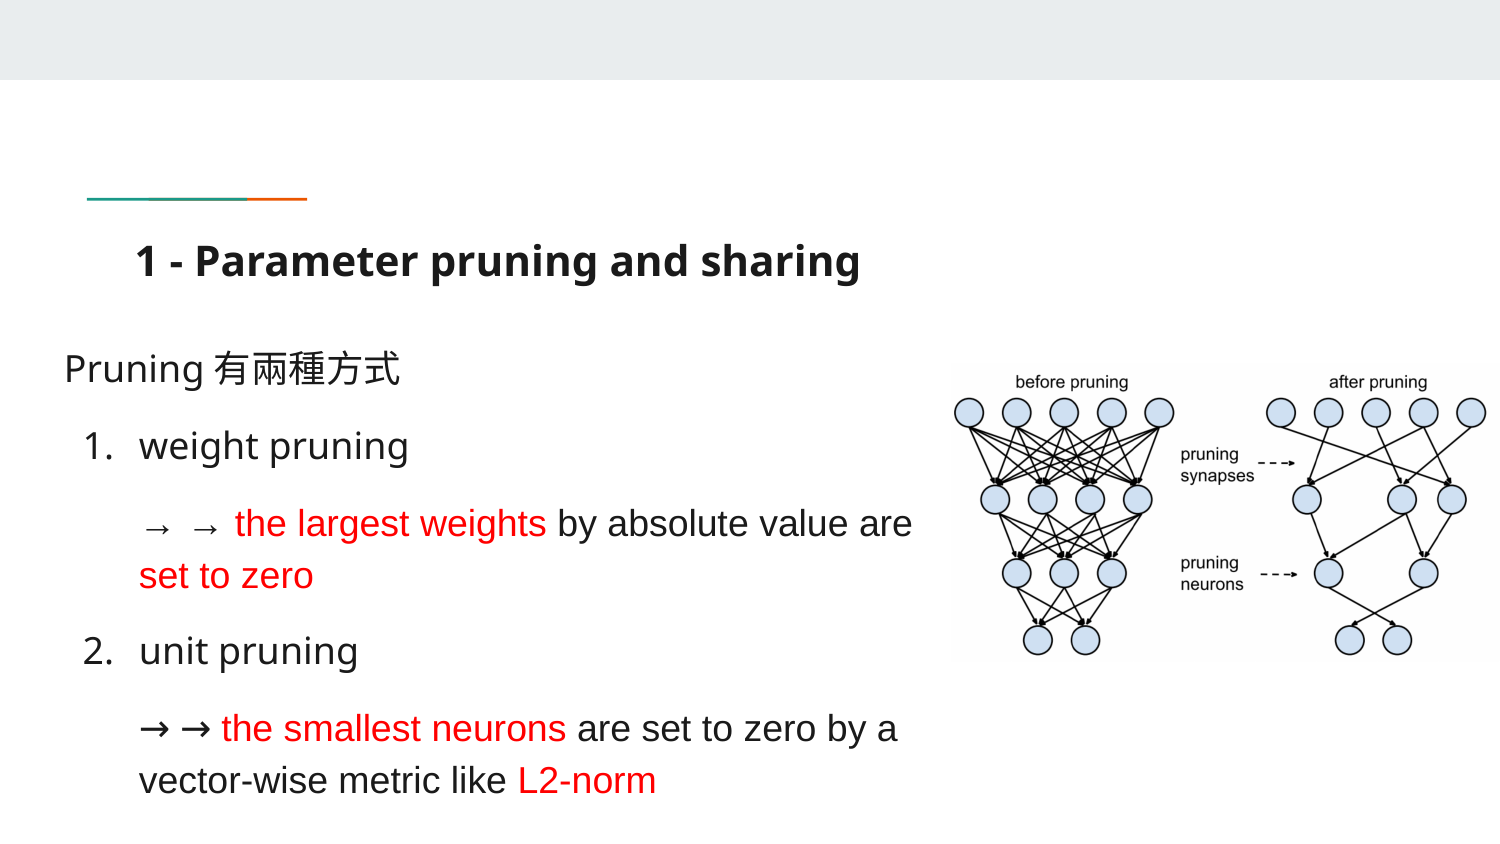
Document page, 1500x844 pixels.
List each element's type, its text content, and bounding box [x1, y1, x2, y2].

text_box Pruning有兩種方式 weight pruning → → the largest weights by absolute value are set to zero unit pruning → → the smallest neurons are set to zero by a vector-wise metric like L2-norm [49, 323, 986, 816]
title 1 - Parameter pruning and sharing [119, 216, 1381, 305]
picture [951, 363, 1500, 662]
